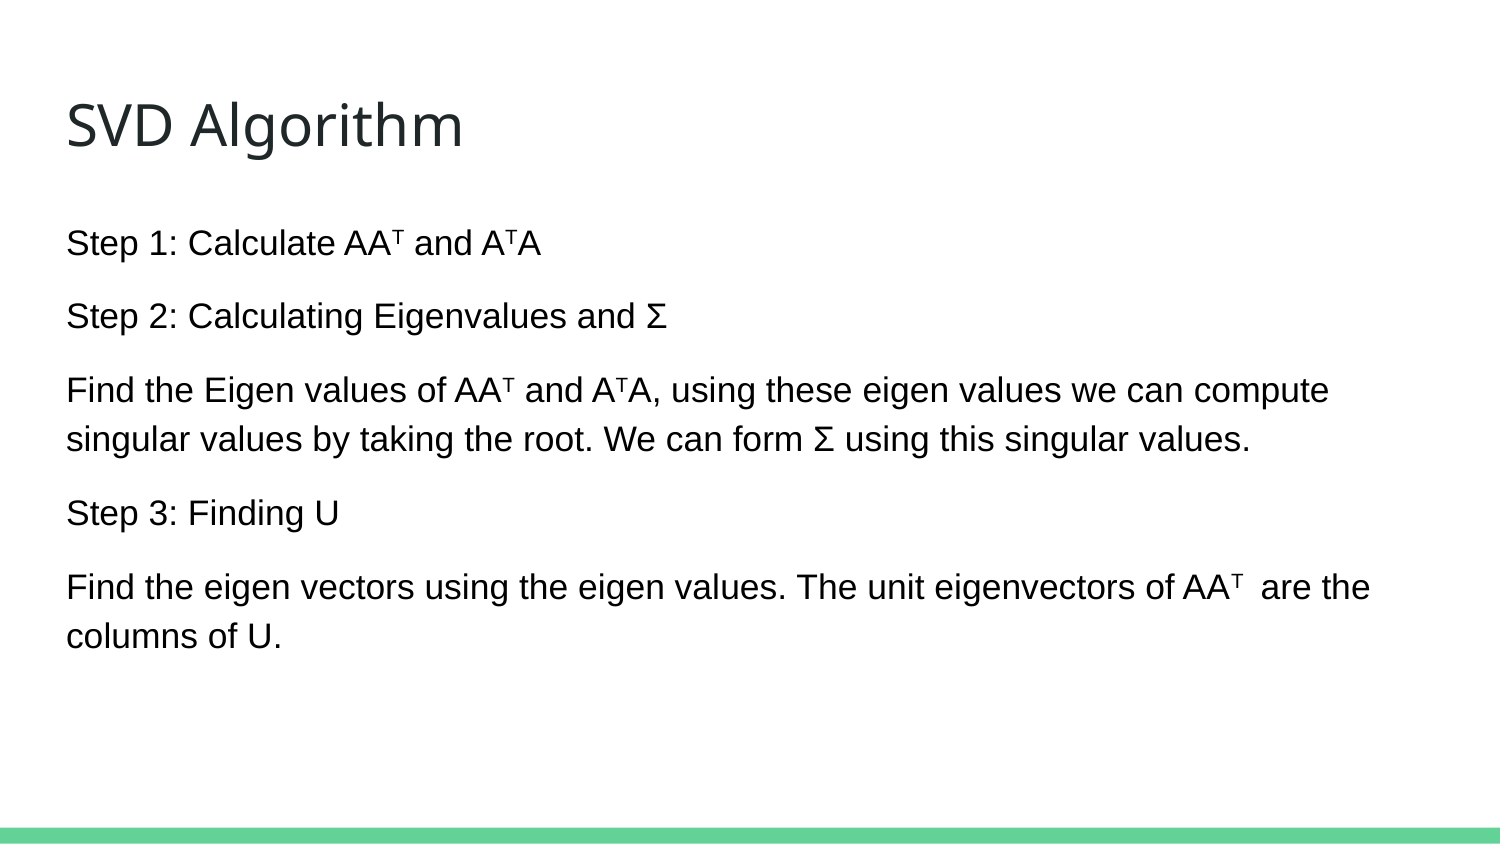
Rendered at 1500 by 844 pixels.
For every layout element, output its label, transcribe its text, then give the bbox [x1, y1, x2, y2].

list Step 1: Calculate AAT and ATA Step 2: Calculating Eigenvalues and Σ Find the Eigen values of AAT and ATA, using these eigen values we can compute singular values by taking the root. We can form Σ using this singular values. Step 3: Finding U Find the eigen vectors using the eigen values. The unit eigenvectors of AAT are the columns of U. [51, 198, 1449, 759]
title SVD Algorithm [51, 72, 1449, 167]
